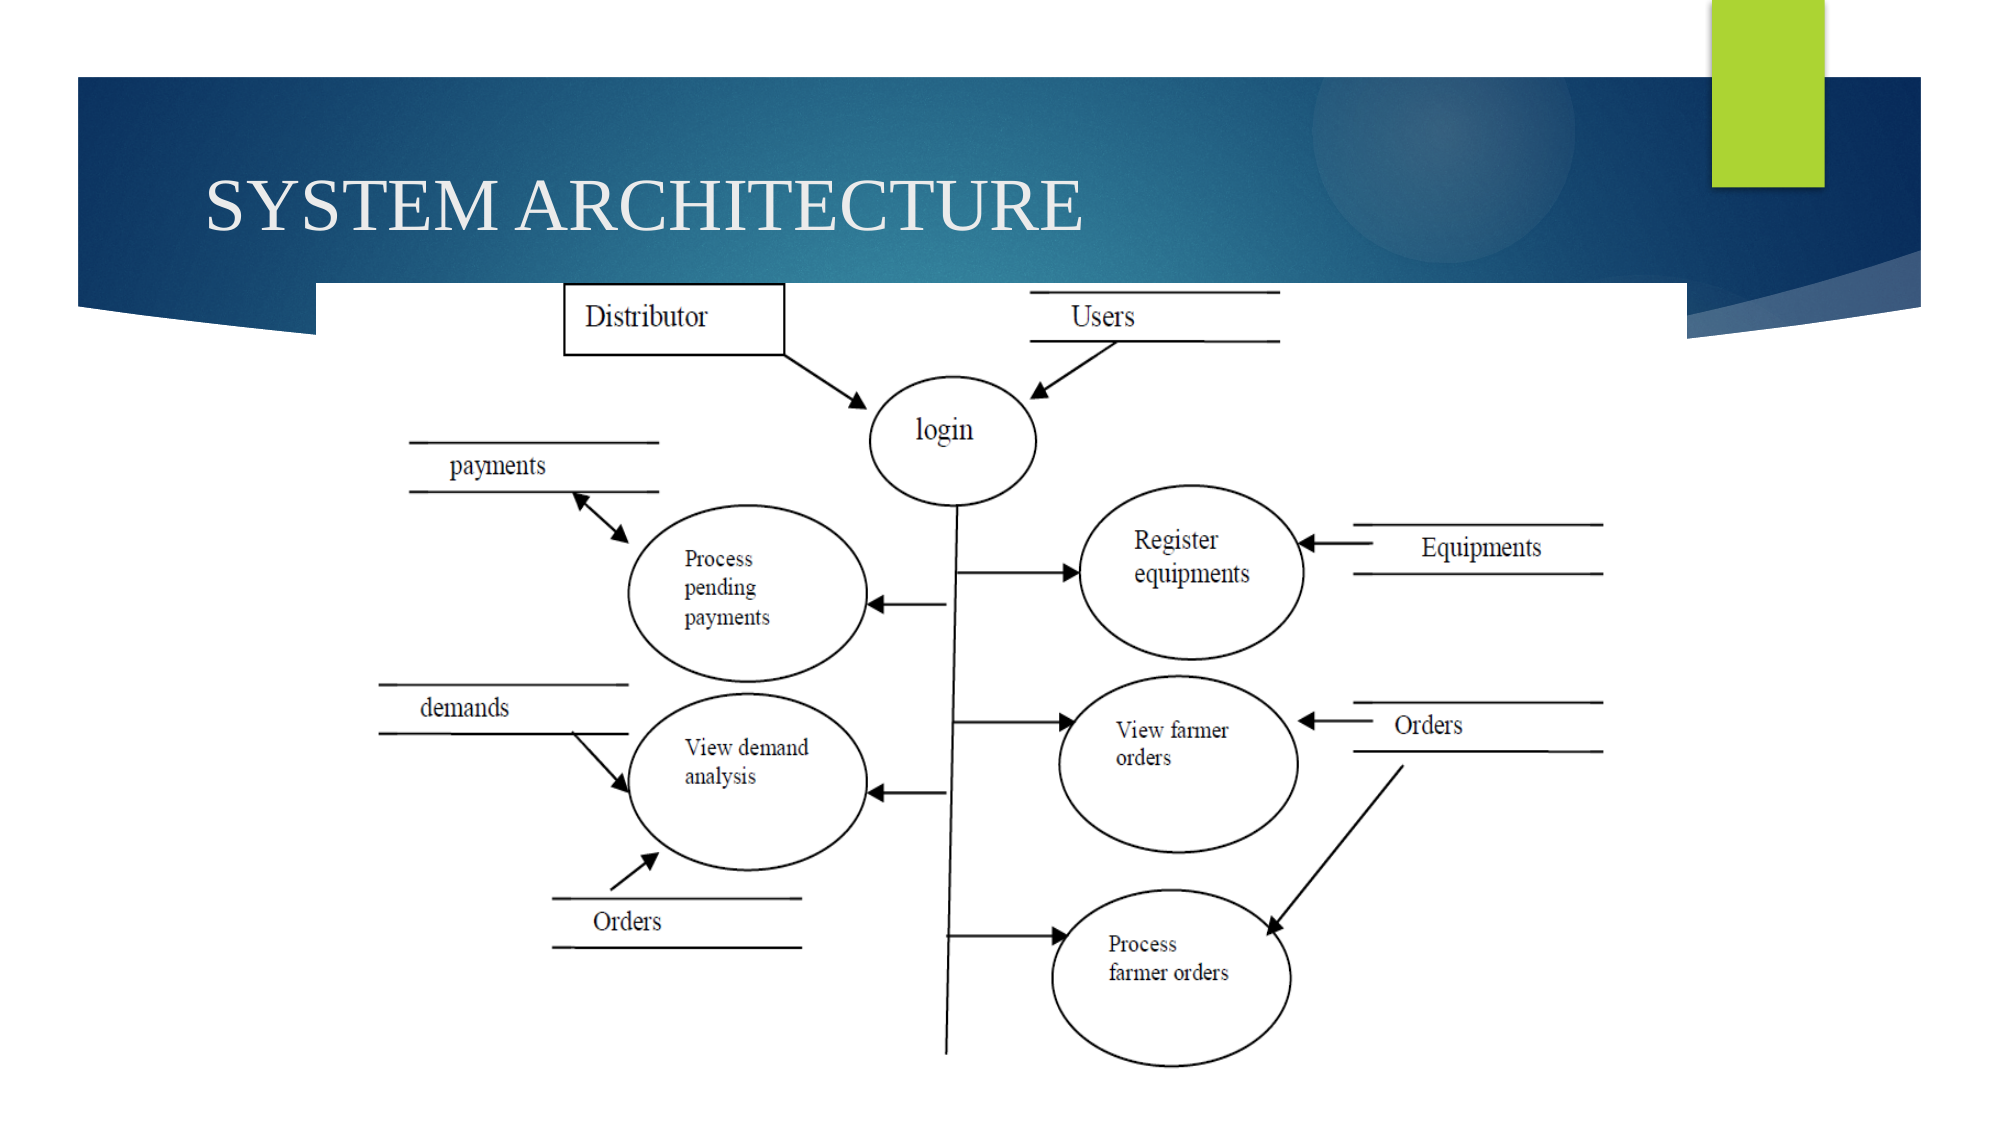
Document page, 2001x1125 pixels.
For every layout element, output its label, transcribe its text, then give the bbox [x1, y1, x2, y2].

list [316, 282, 1687, 1107]
title SYSTEM ARCHITECTURE [189, 142, 1627, 259]
